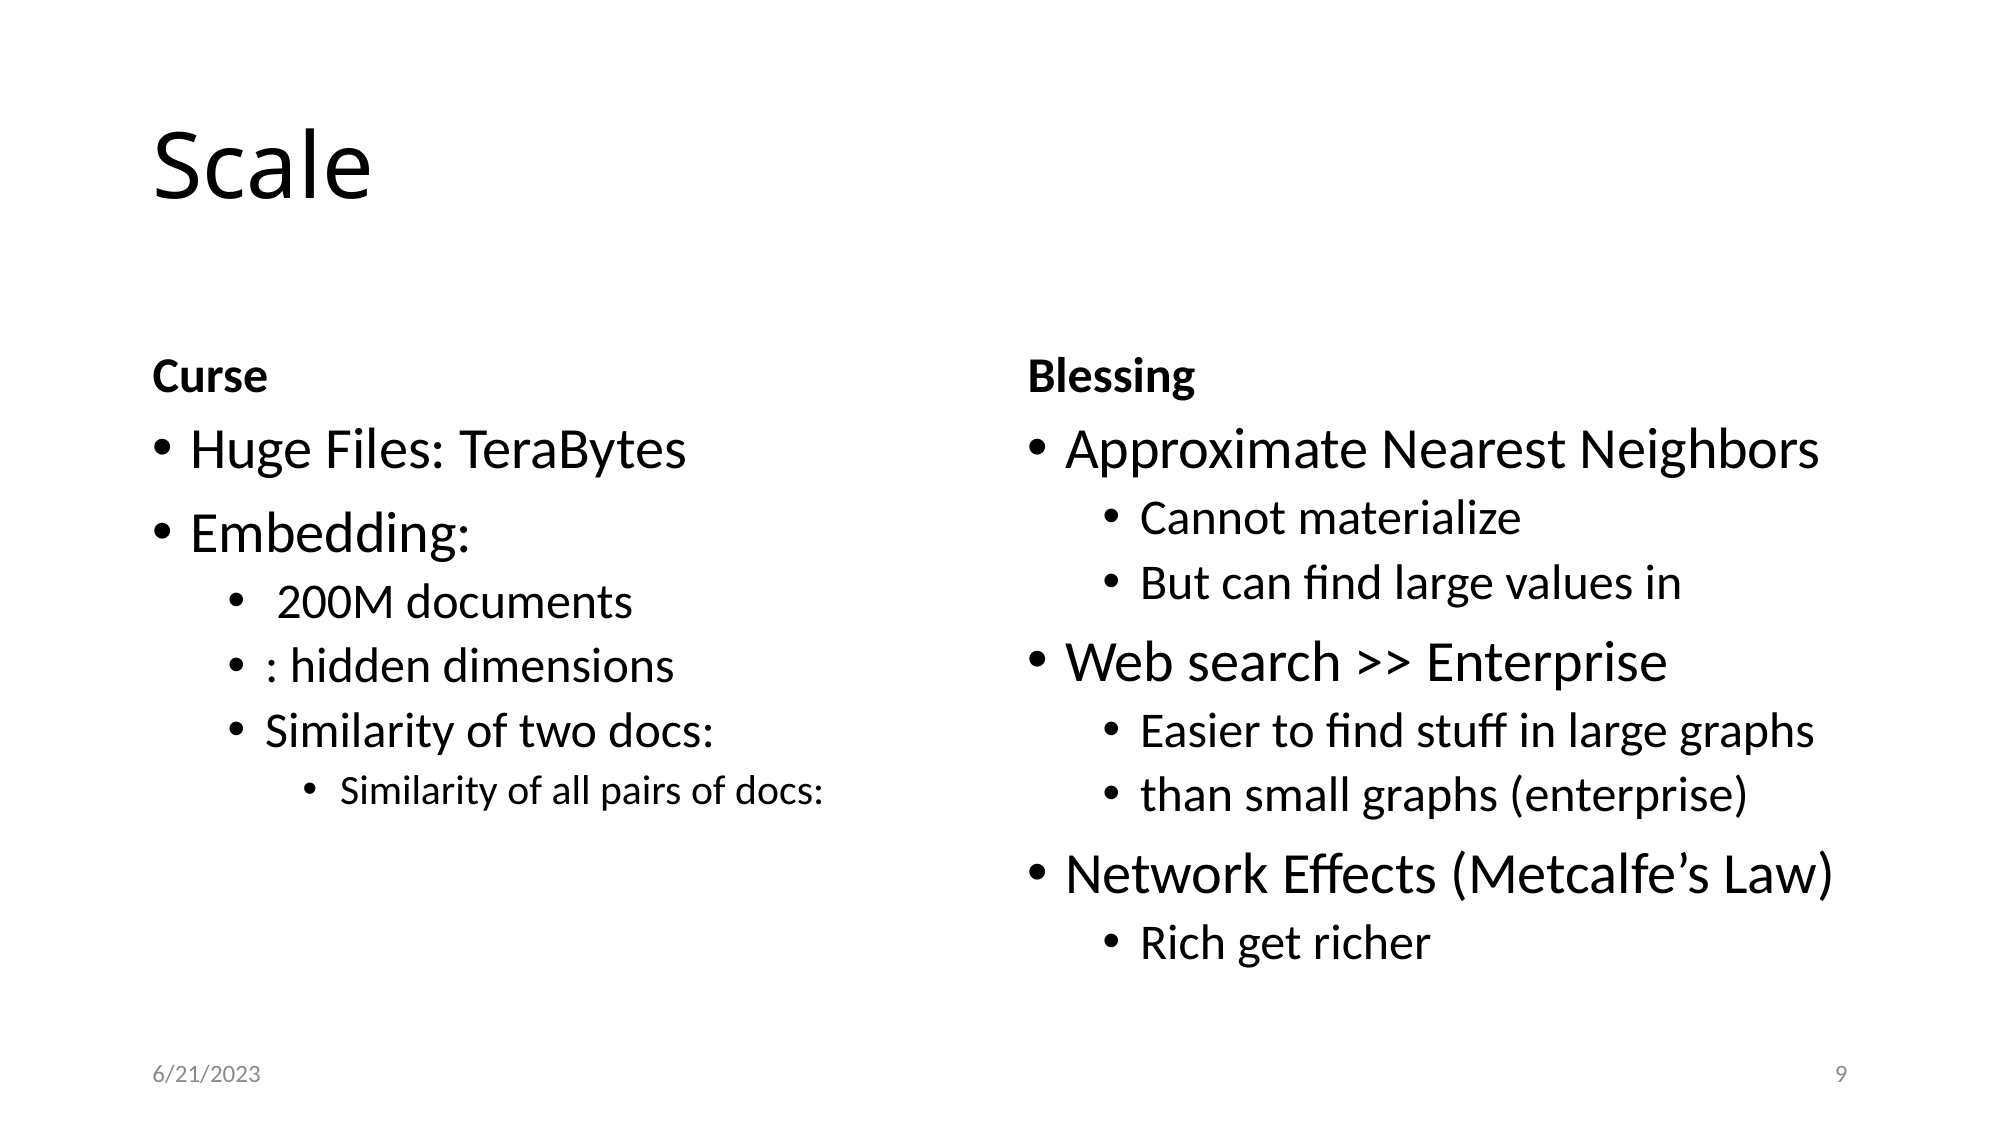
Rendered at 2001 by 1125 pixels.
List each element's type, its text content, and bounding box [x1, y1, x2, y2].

slide_number 9 [1412, 1042, 1863, 1103]
list Curse [137, 275, 984, 411]
list Blessing [1012, 275, 1863, 411]
title Scale [137, 59, 1863, 278]
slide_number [137, 1042, 588, 1103]
